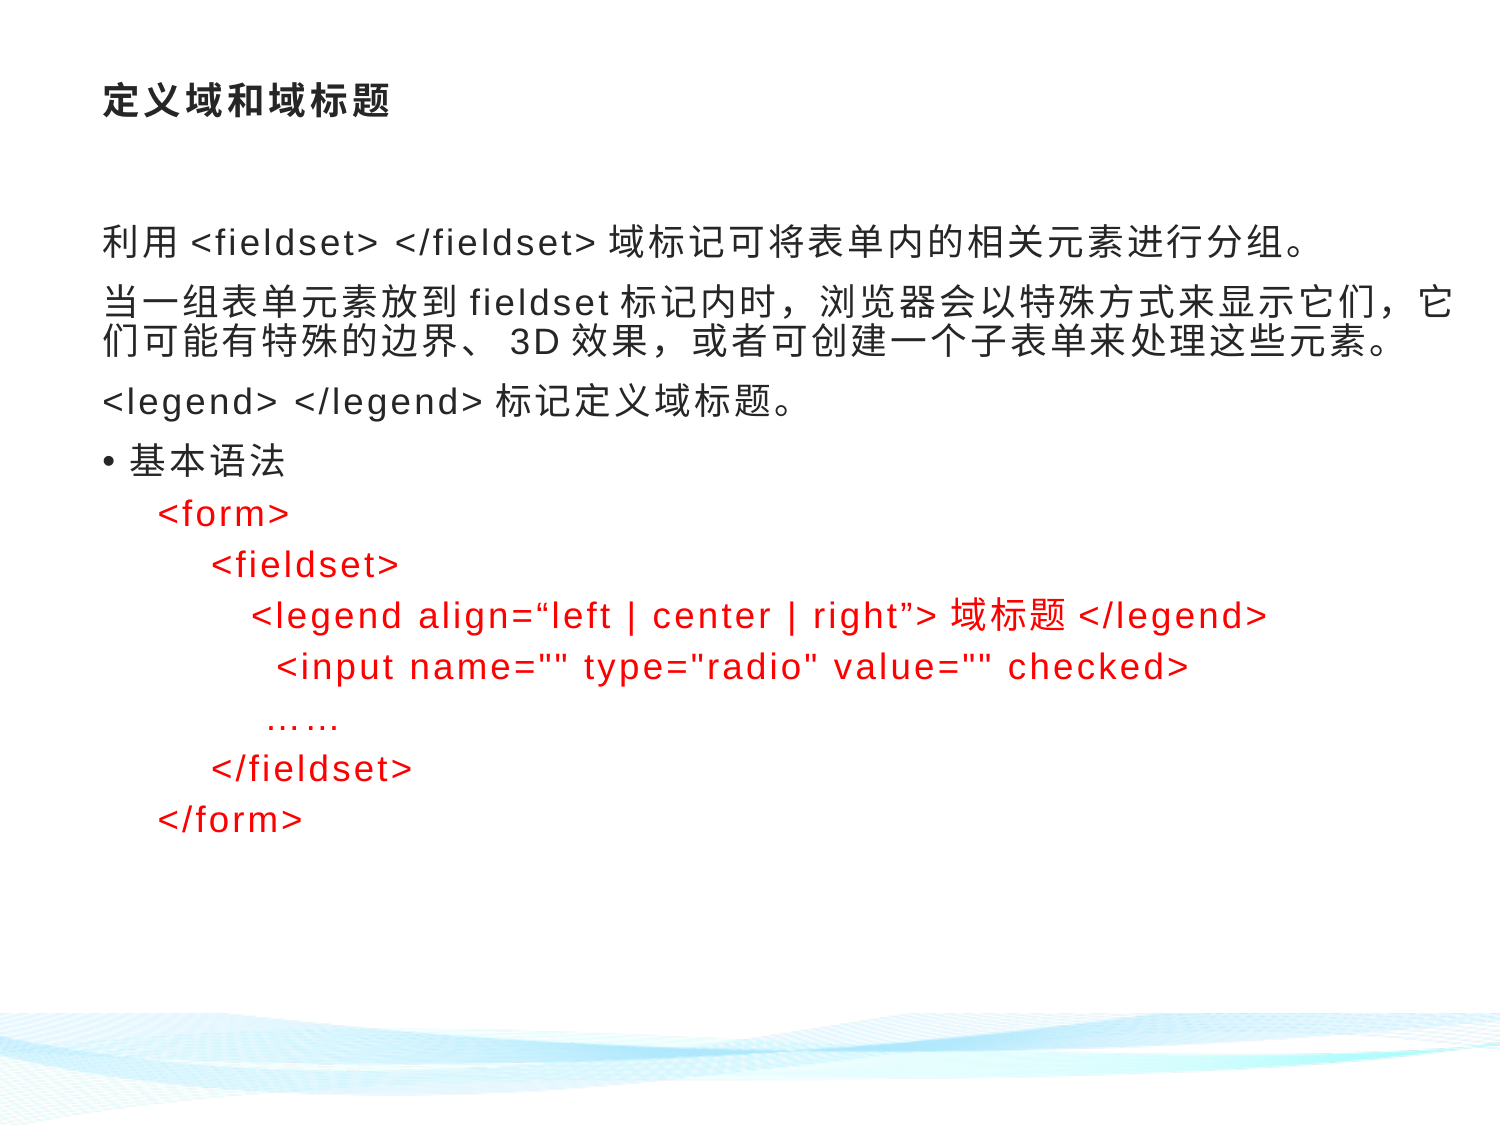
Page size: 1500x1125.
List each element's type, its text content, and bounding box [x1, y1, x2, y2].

title 定义域和域标题 [87, 69, 1361, 163]
list 利用<fieldset> </fieldset>域标记可将表单内的相关元素进行分组。 当一组表单元素放到fieldset标记内时，浏览器会以特殊方式来显示它们，它们可能有特殊的边界、3D效果，或者可创建一个子表单来处理这些元素。 <legend> </legend>标记定义域标题。 基本语法 <form> <fieldset> <legend align=“left | center | right”>域标题</legend> <input name="" type="radio" value="" checked> …… </fieldset> </form> [87, 215, 1488, 852]
picture [0, 1013, 1500, 1125]
